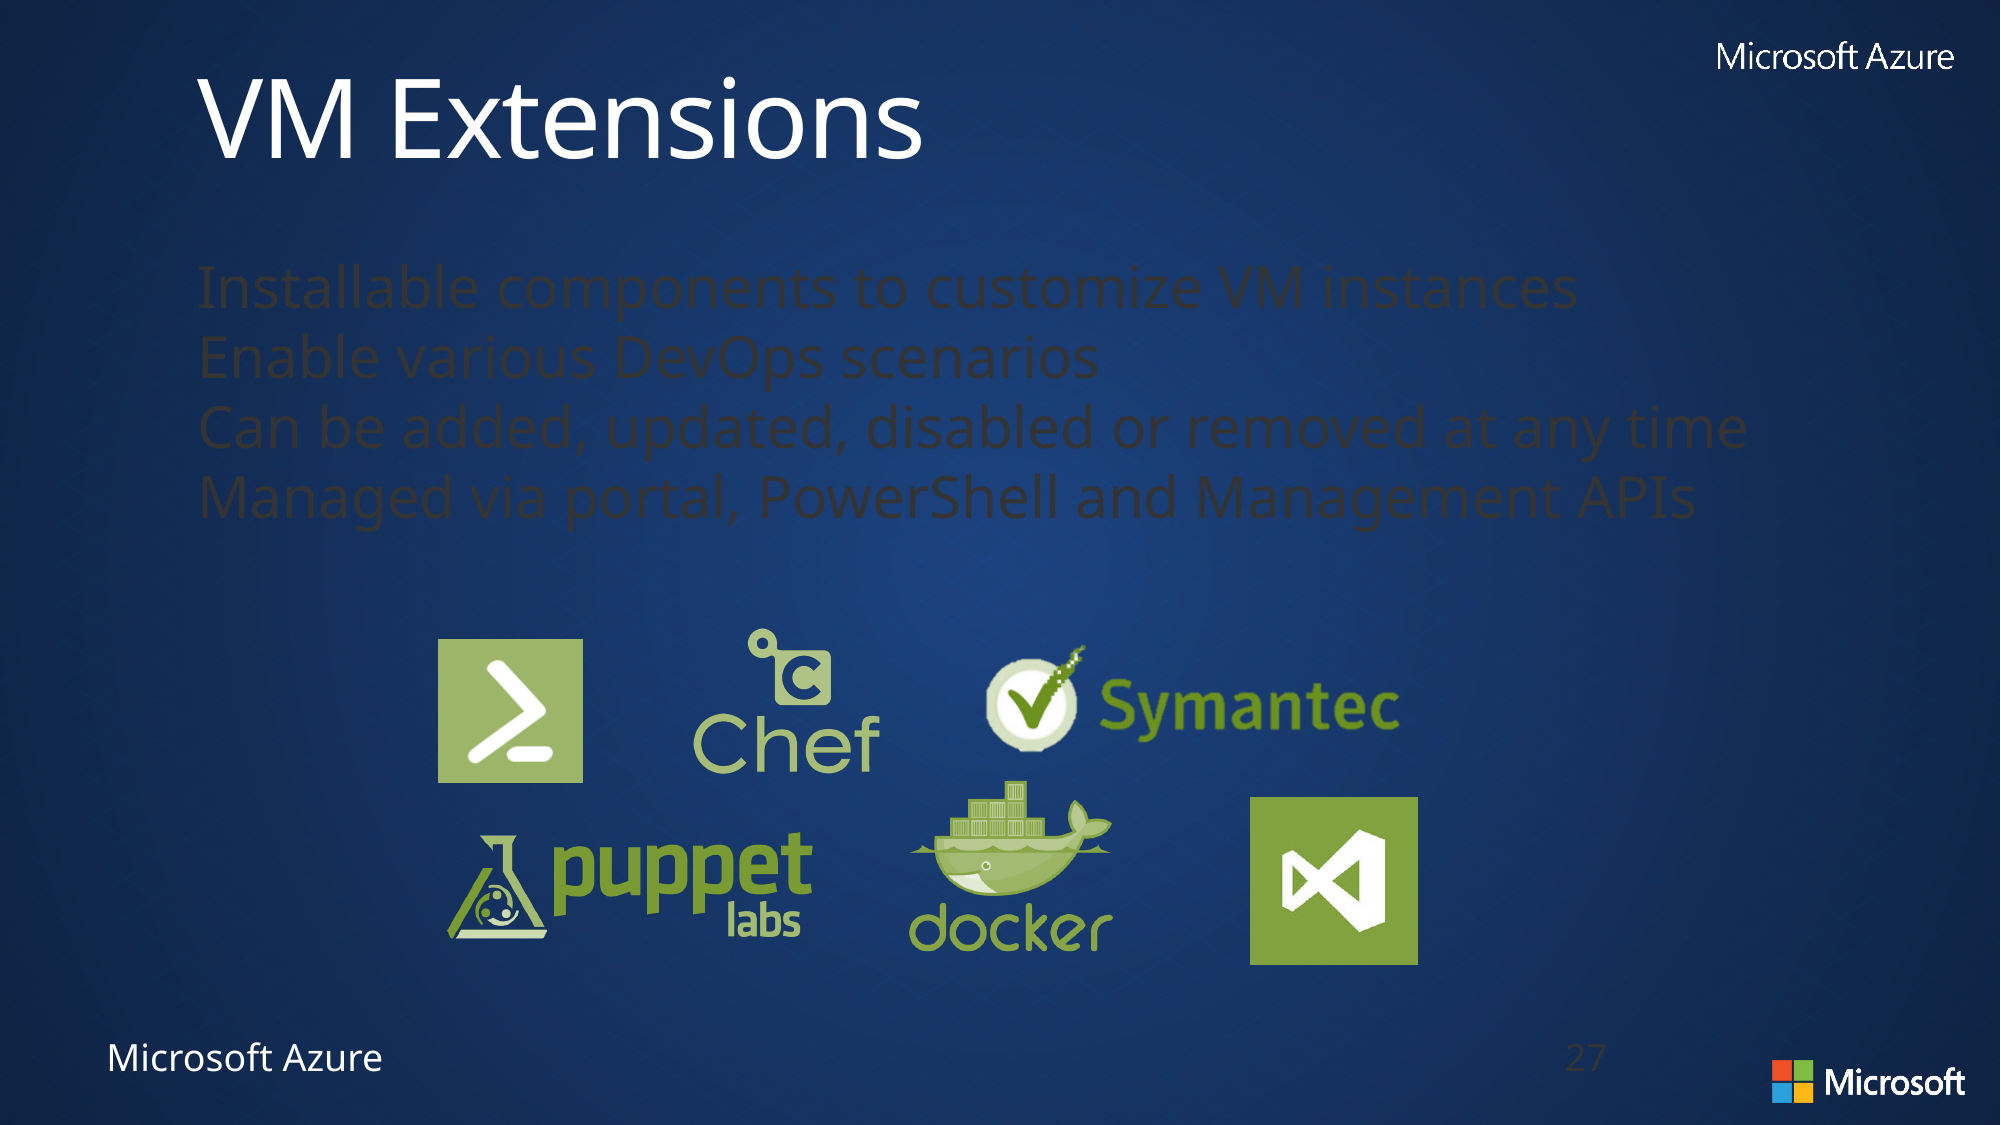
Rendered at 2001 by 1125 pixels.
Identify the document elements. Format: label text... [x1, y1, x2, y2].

text_box Microsoft Azure [91, 1026, 399, 1086]
slide_number 27 [1550, 1026, 2000, 1087]
picture [0, 0, 2000, 1125]
list Installable components to customize VM instances Enable various DevOps scenarios Can be added, updated, disabled or removed at any time Managed via portal, PowerShell and Management APIs [182, 243, 1945, 969]
title VM Extensions [182, 56, 2000, 214]
